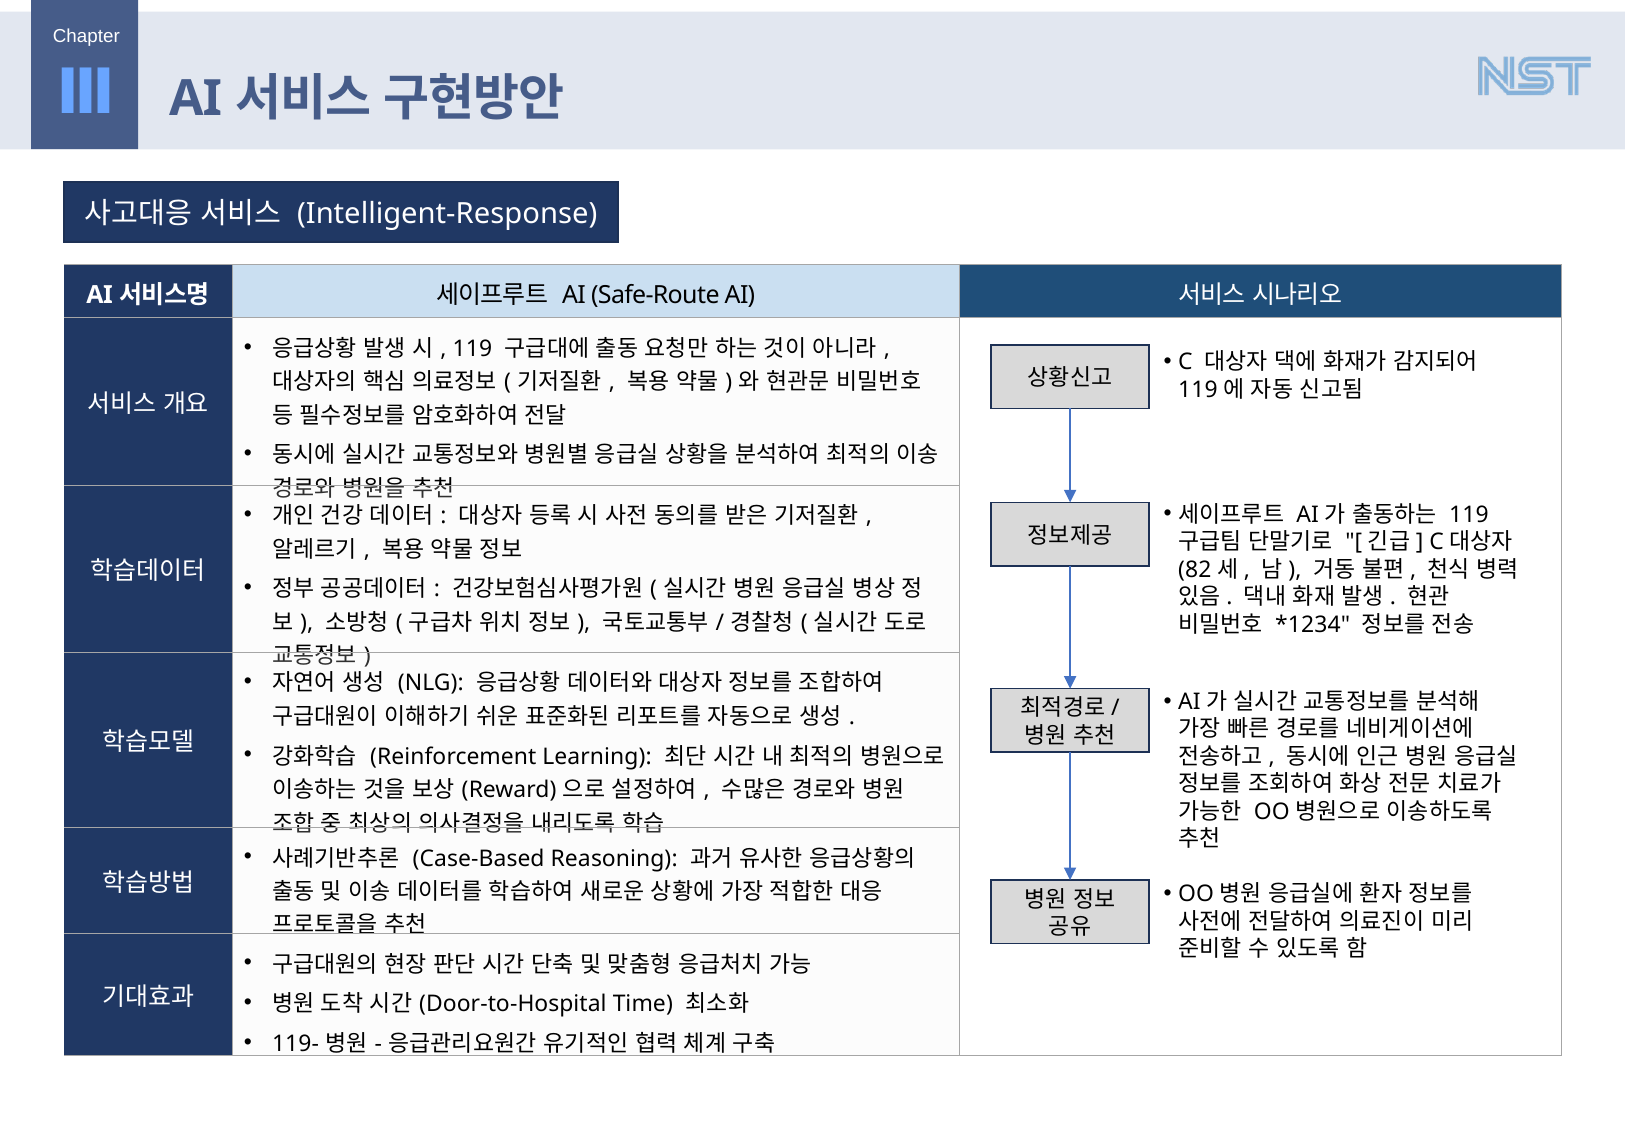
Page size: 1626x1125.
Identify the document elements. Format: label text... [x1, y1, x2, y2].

text_box AI서비스 구현방안 [154, 55, 1449, 143]
table_header 세이프루트 AI (Safe-Route AI) [233, 265, 959, 317]
text_box 사고대응 서비스 (Intelligent-Response) [63, 181, 619, 243]
table_header AI서비스명 [64, 265, 232, 317]
text_box AI가 실시간 교통정보를 분석해 가장 빠른 경로를 네비게이션에 전송하고, 동시에 인근 병원 응급실 정보를 조회하여 화상 전문 치료가 가능한 OO병원으로 이송하도록 추천 [1149, 679, 1538, 859]
text_box 정보제공 [990, 501, 1149, 567]
text_box 상황신고 [990, 344, 1149, 409]
table_cell 학습데이터 [64, 486, 232, 652]
table_cell 학습방법 [64, 828, 232, 933]
table_cell 개인 건강 데이터: 대상자 등록 시 사전 동의를 받은 기저질환, 알레르기, 복용 약물 정보 정부 공공데이터: 건강보험심사평가원(실시간 병원 응급실 병상 정보), 소방청(구급차 위치 정보), 국토교통부/경찰청(실시간 도로 교통정보) [233, 486, 959, 652]
table_cell 자연어 생성 (NLG): 응급상황 데이터와 대상자 정보를 조합하여 구급대원이 이해하기 쉬운 표준화된 리포트를 자동으로 생성. 강화학습 (Reinforcement Learning): 최단 시간 내 최적의 병원으로 이송하는 것을 보상(Reward)으로 설정하여, 수많은 경로와 병원 조합 중 최상의 의사결정을 내리도록 학습 [233, 653, 959, 827]
picture [1475, 53, 1594, 97]
text_box Ⅲ [55, 51, 118, 127]
table_cell 응급상황 발생 시, 119 구급대에 출동 요청만 하는 것이 아니라, 대상자의 핵심 의료정보(기저질환, 복용 약물)와 현관문 비밀번호 등 필수정보를 암호화하여 전달 동시에 실시간 교통정보와 병원별 응급실 상황을 분석하여 최적의 이송 경로와 병원을 추천 [233, 318, 959, 485]
text_box C 대상자 댁에 화재가 감지되어 119에 자동 신고됨 [1149, 339, 1538, 410]
table_header 서비스 시나리오 [960, 265, 1561, 317]
table_cell 사례기반추론 (Case-Based Reasoning): 과거 유사한 응급상황의 출동 및 이송 데이터를 학습하여 새로운 상황에 가장 적합한 대응 프로토콜을 추천 [233, 828, 959, 933]
table_cell 구급대원의 현장 판단 시간 단축 및 맞춤형 응급처치 가능 병원 도착 시간(Door-to-Hospital Time) 최소화 119-병원-응급관리요원간 유기적인 협력 체계 구축 [233, 934, 959, 1055]
table_cell [960, 318, 1561, 1055]
table_cell 학습모델 [64, 653, 232, 827]
text_box 병원 정보 공유 [990, 879, 1149, 944]
table_cell 서비스 개요 [64, 318, 232, 485]
table_cell 기대효과 [64, 934, 232, 1055]
text_box 세이프루트 AI가 출동하는 119구급팀 단말기로 "[긴급] C대상자(82세, 남), 거동 불편, 천식 병력 있음. 댁내 화재 발생. 현관 비밀번호 *1234" 정보를 전송 [1149, 491, 1538, 644]
text_box 최적경로/ 병원 추천 [990, 688, 1149, 753]
text_box OO병원 응급실에 환자 정보를 사전에 전달하여 의료진이 미리 준비할 수 있도록 함 [1149, 871, 1538, 969]
